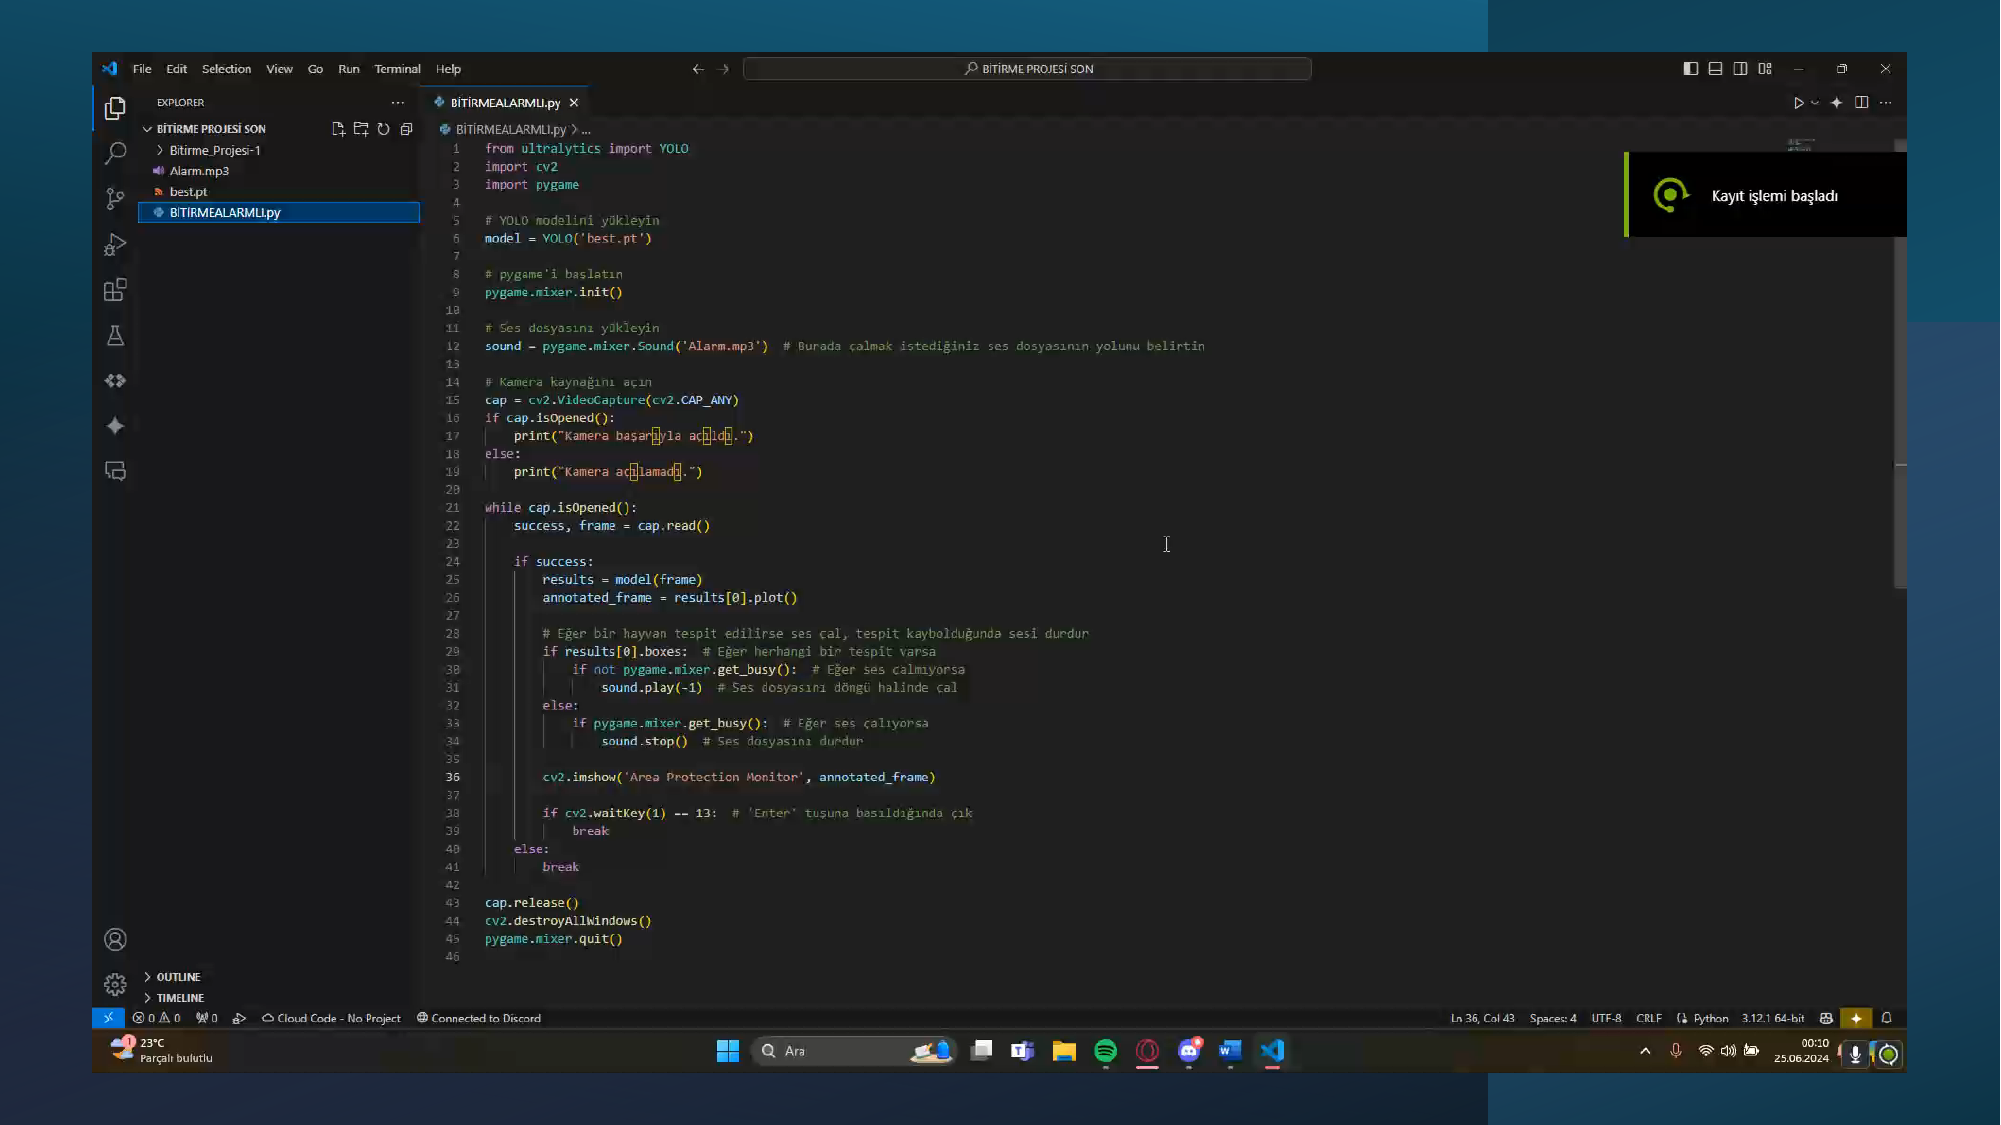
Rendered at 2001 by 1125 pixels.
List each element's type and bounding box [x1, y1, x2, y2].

text_box [0, 0, 1489, 321]
text_box [1489, 0, 2000, 321]
list [91, 51, 1909, 1074]
text_box [0, 321, 2000, 1125]
